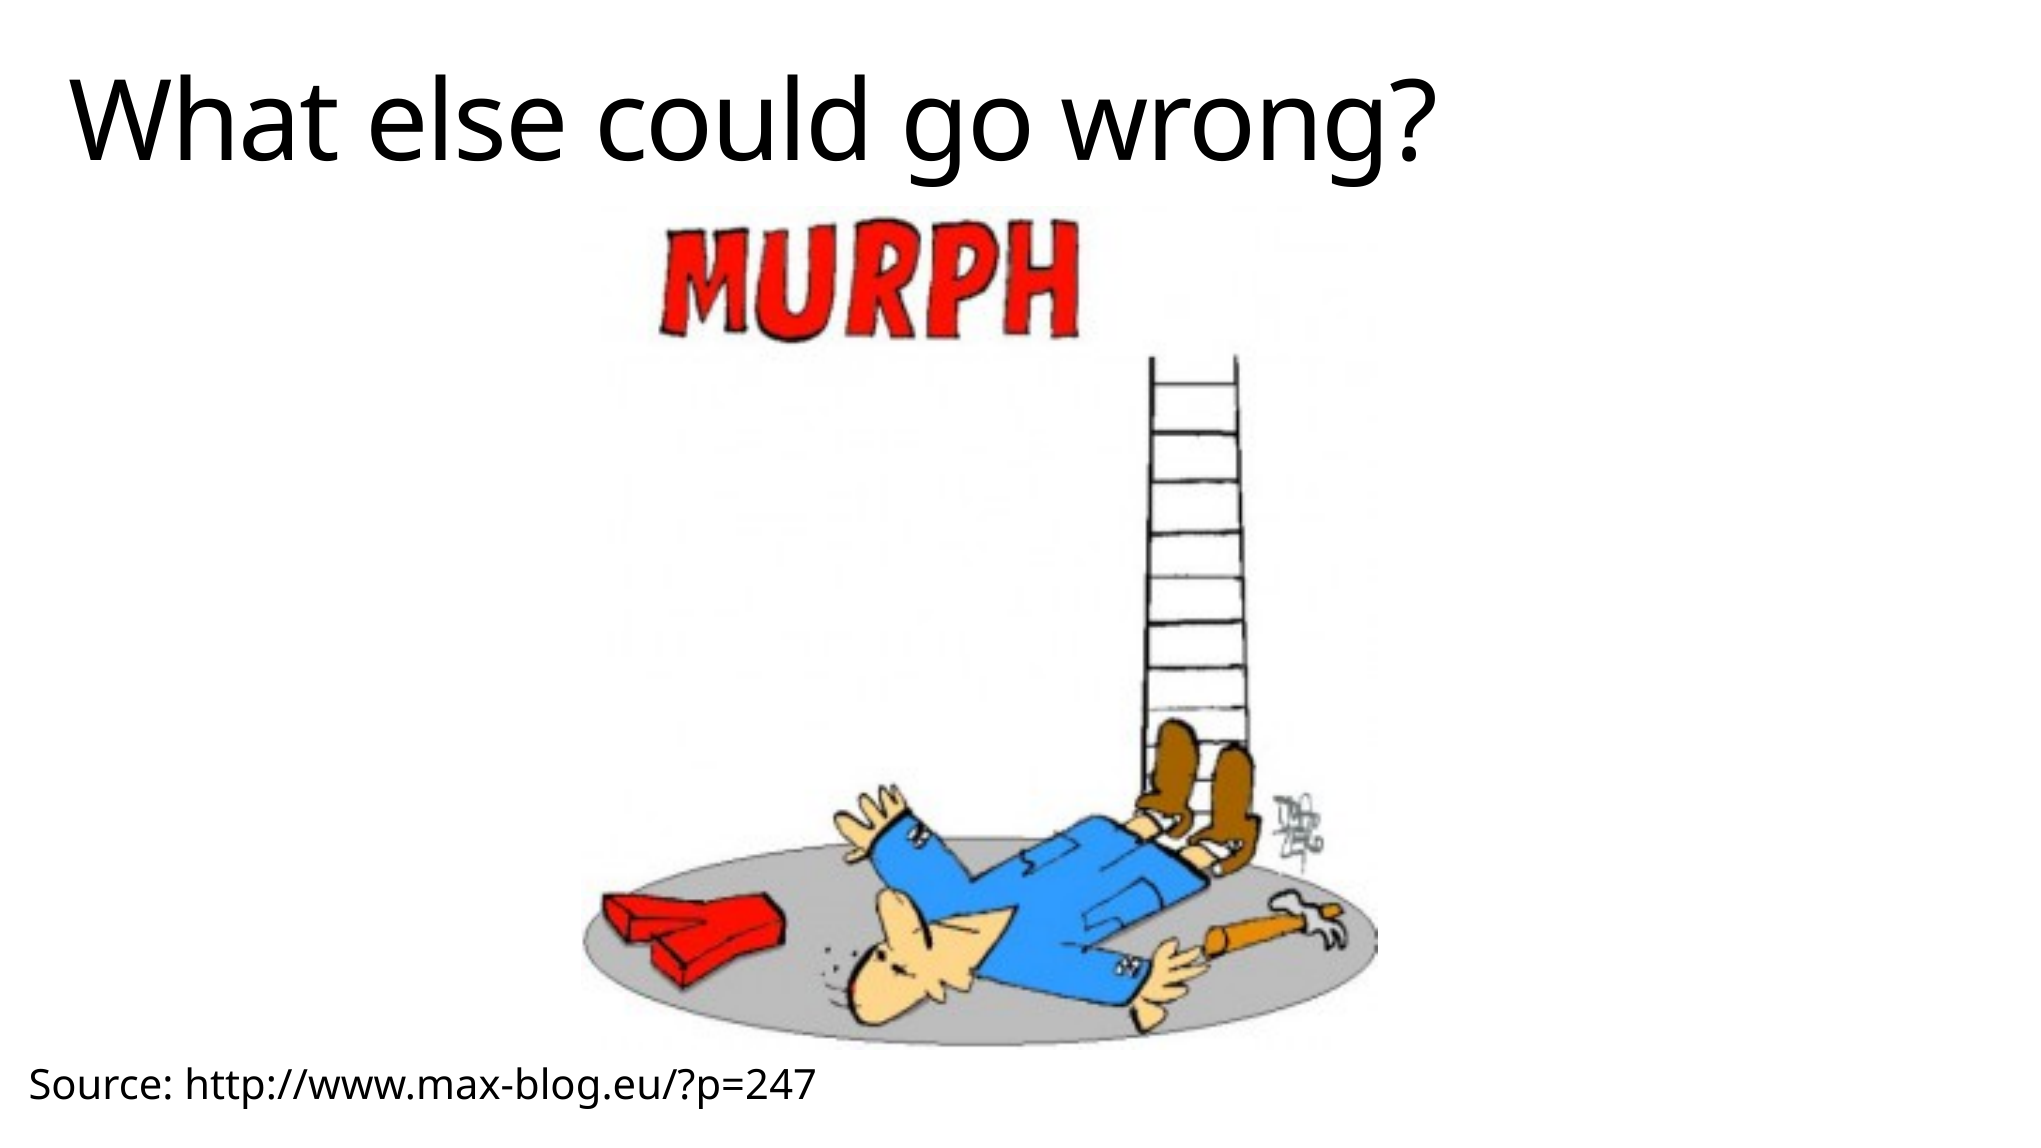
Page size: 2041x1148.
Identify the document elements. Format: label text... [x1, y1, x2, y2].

title What else could go wrong? [45, 48, 1996, 199]
list Source: http://www.max-blog.eu/?p=247 [4, 1048, 1955, 1125]
picture [581, 205, 1378, 1051]
